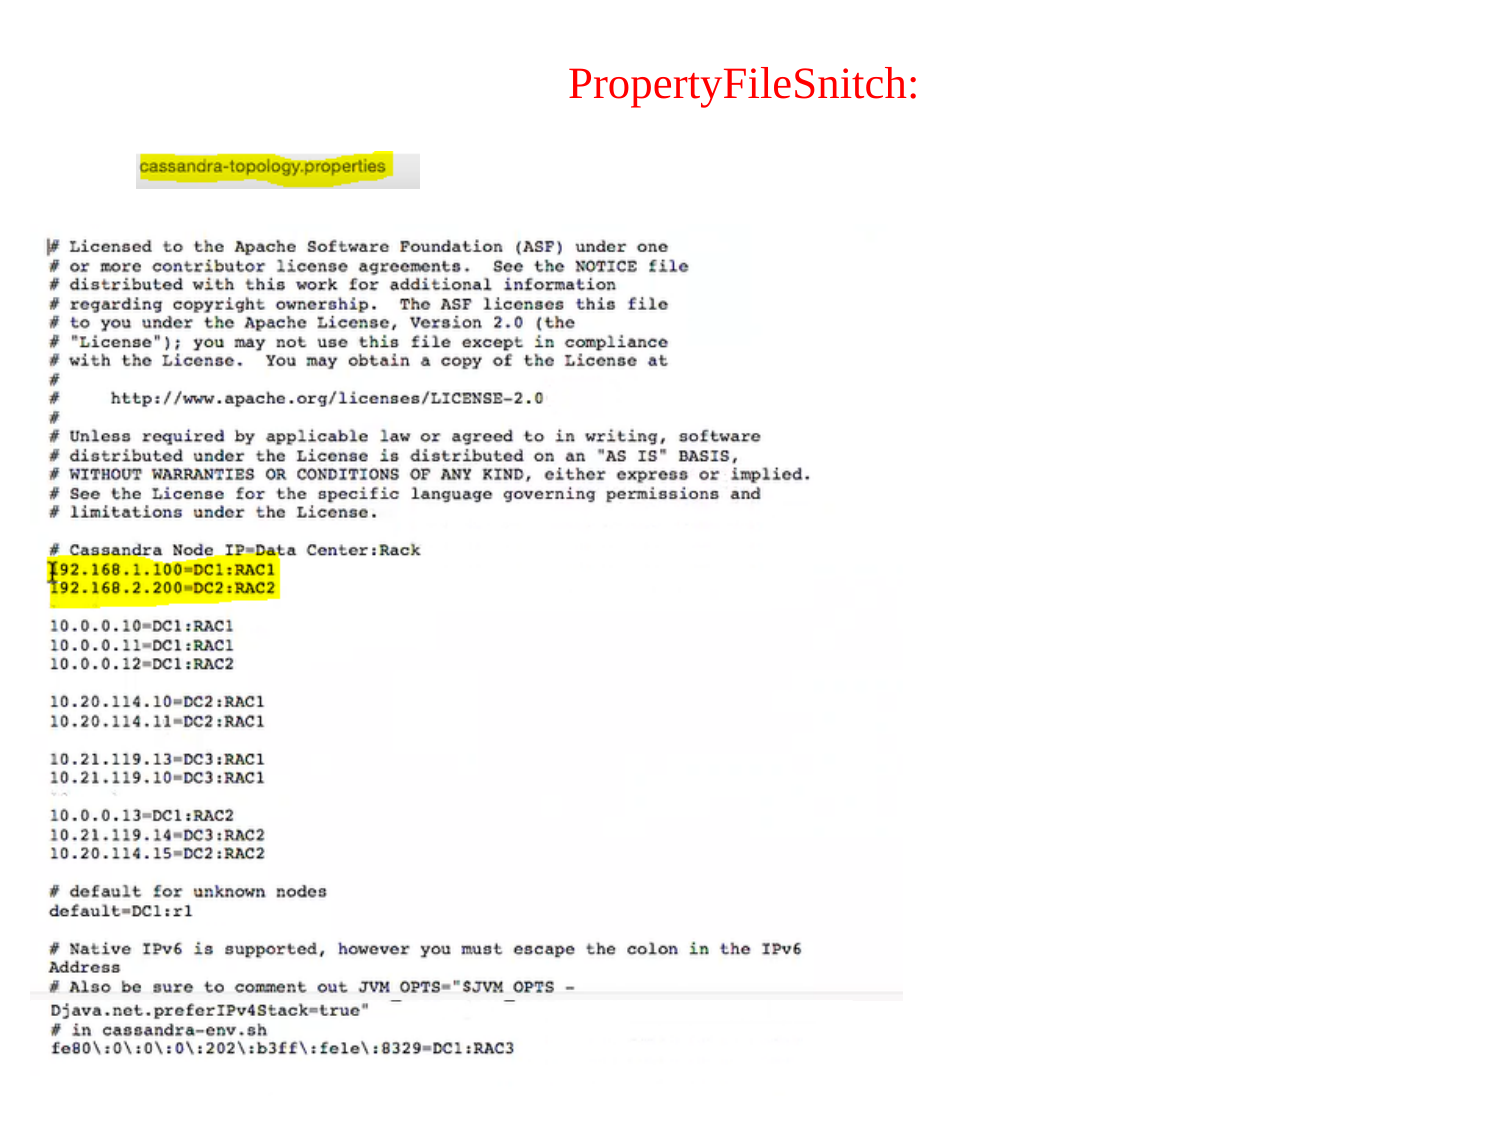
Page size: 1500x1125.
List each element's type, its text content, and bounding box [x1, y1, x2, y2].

picture [30, 223, 903, 1096]
title PropertyFileSnitch: [75, 45, 1425, 170]
picture [136, 150, 420, 189]
